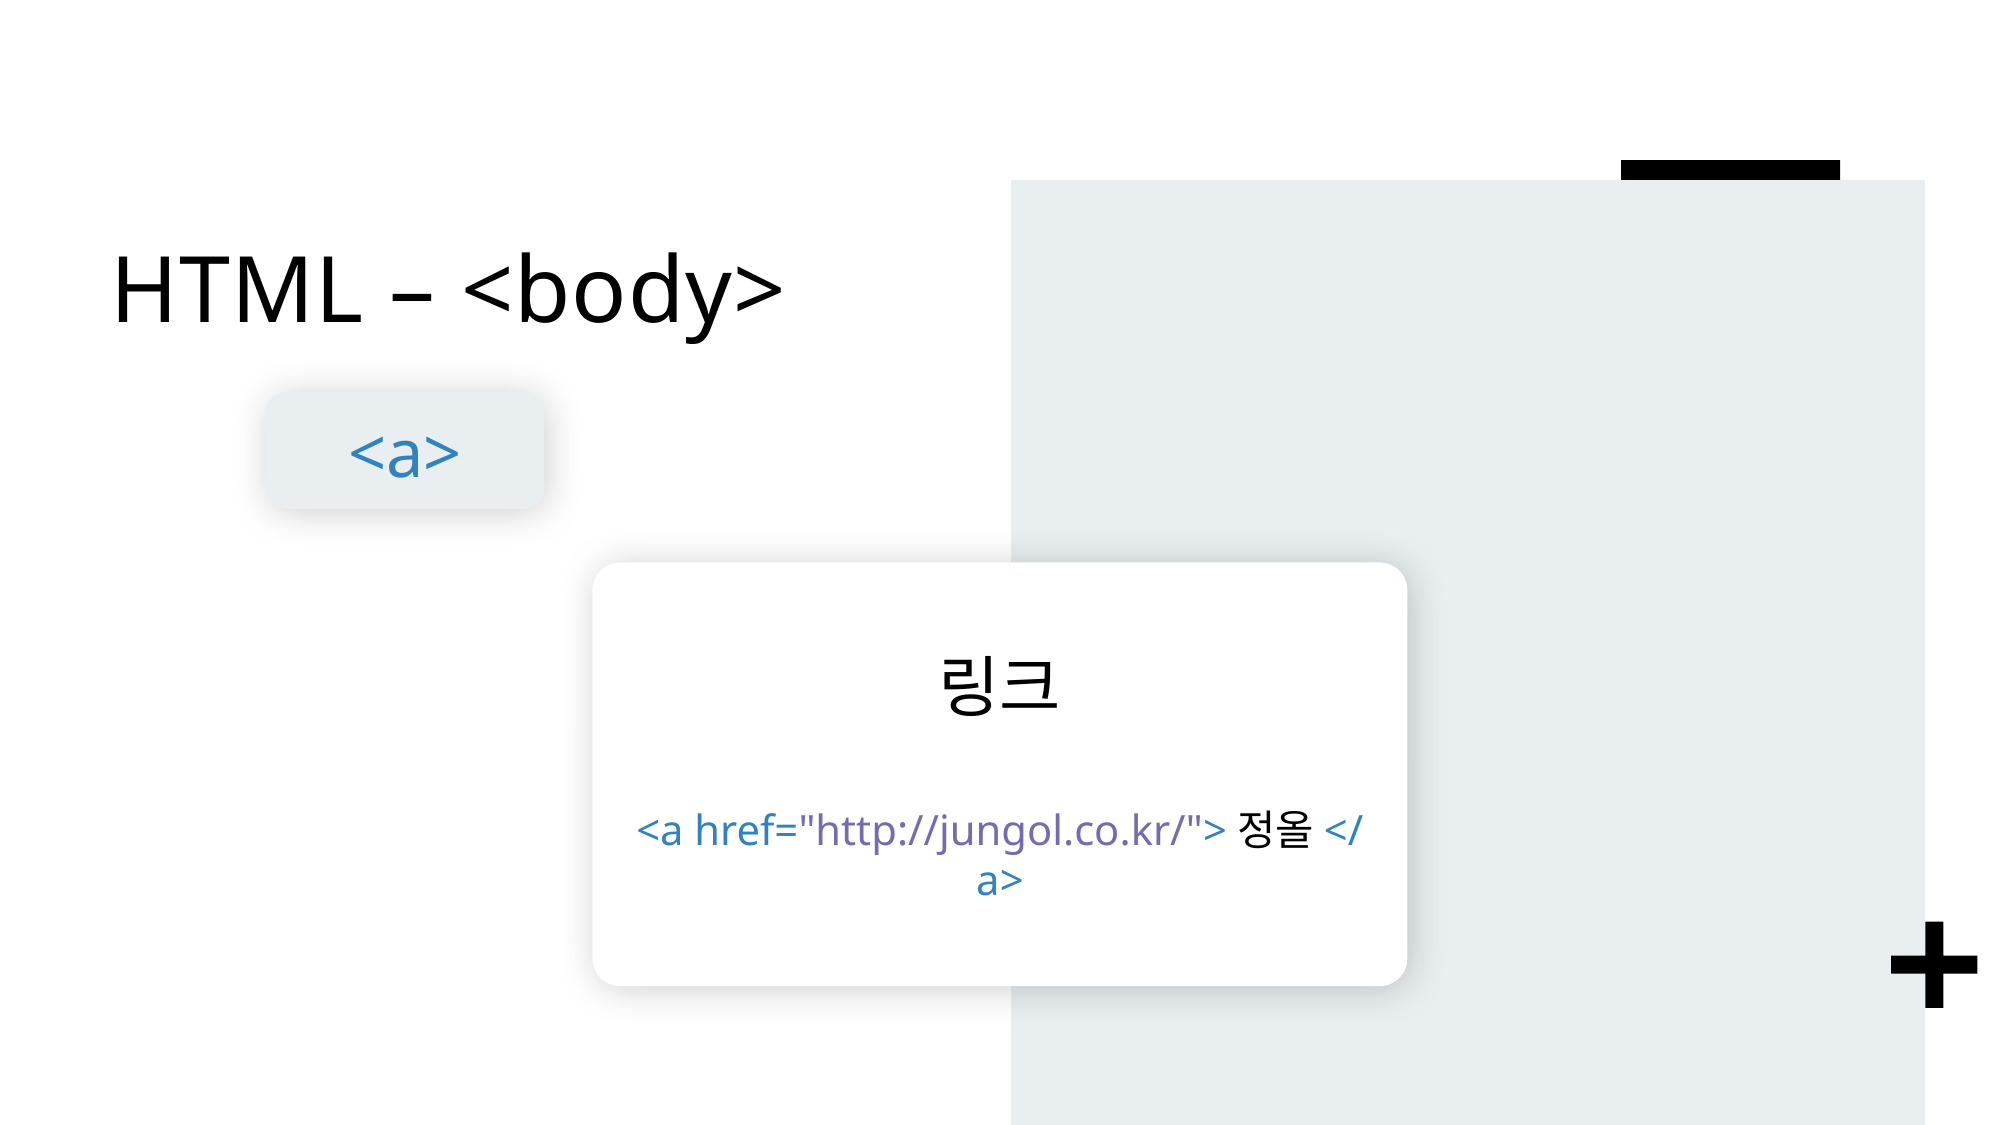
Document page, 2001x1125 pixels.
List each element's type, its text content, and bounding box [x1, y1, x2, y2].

text_box <a> [265, 391, 546, 510]
text_box 링크 <a href="http://jungol.co.kr/">정올</a> [591, 561, 1409, 988]
title HTML – <body> [92, 197, 1449, 435]
